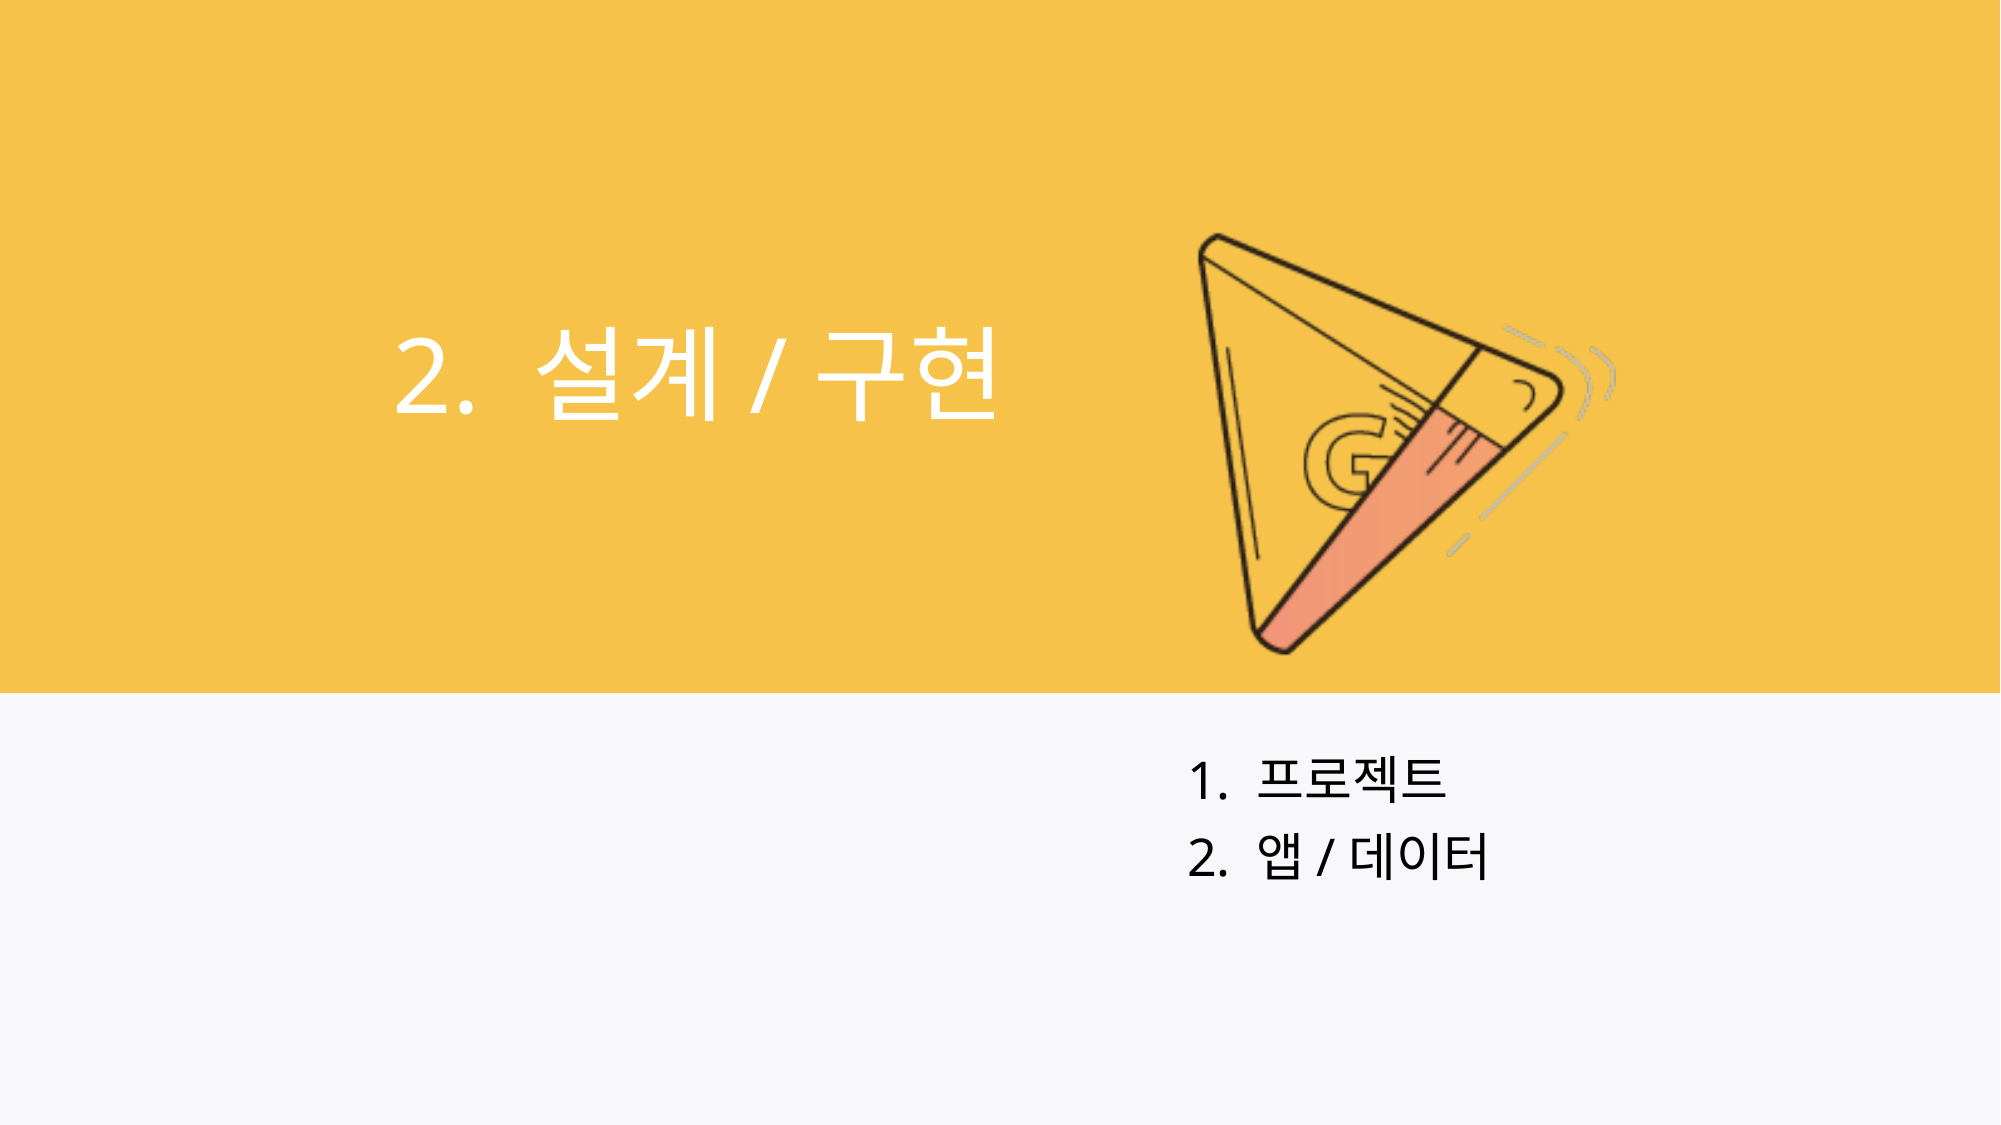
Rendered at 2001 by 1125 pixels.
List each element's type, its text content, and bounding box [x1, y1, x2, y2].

list 2. 설계/구현 [378, 315, 1062, 416]
list 1. 프로젝트 2. 앱/데이터 [1172, 747, 1766, 805]
picture [1106, 143, 1709, 749]
